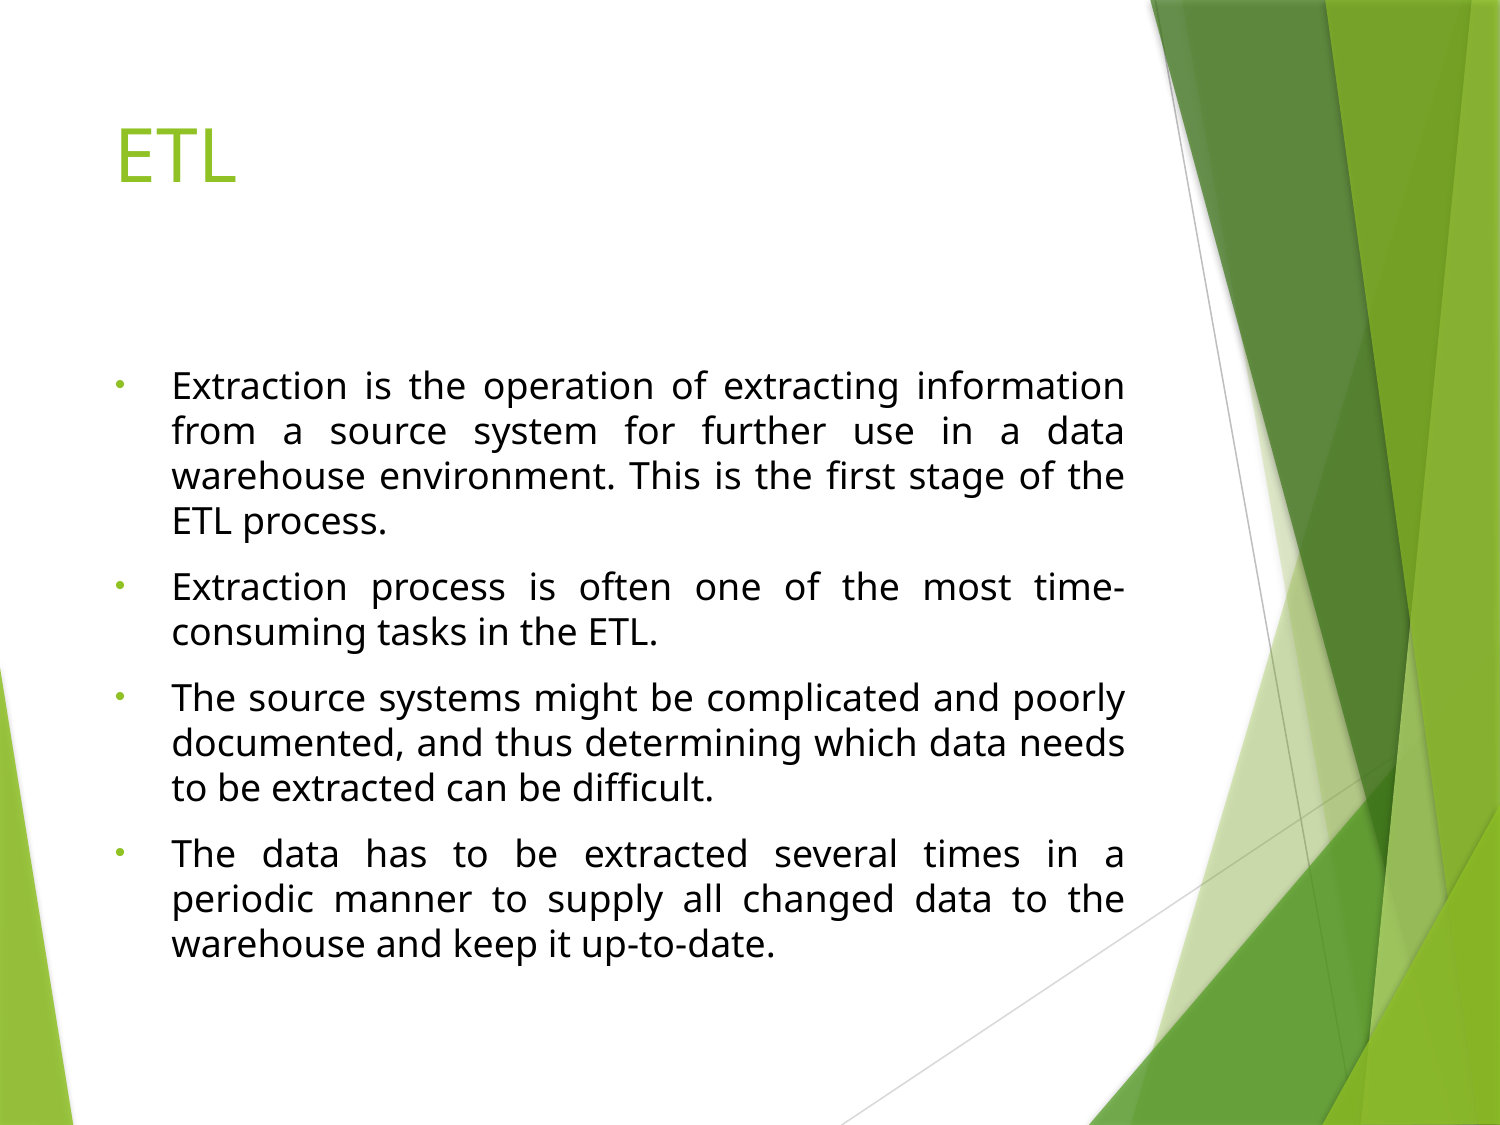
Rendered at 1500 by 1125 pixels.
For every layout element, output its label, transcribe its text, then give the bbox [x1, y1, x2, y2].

list Extraction is the operation of extracting information from a source system for further use in a data warehouse environment. This is the first stage of the ETL process. Extraction process is often one of the most time-consuming tasks in the ETL. The source systems might be complicated and poorly documented, and thus determining which data needs to be extracted can be difficult. The data has to be extracted several times in a periodic manner to supply all changed data to the warehouse and keep it up-to-date. [99, 354, 1142, 992]
title ETL [99, 99, 1142, 317]
